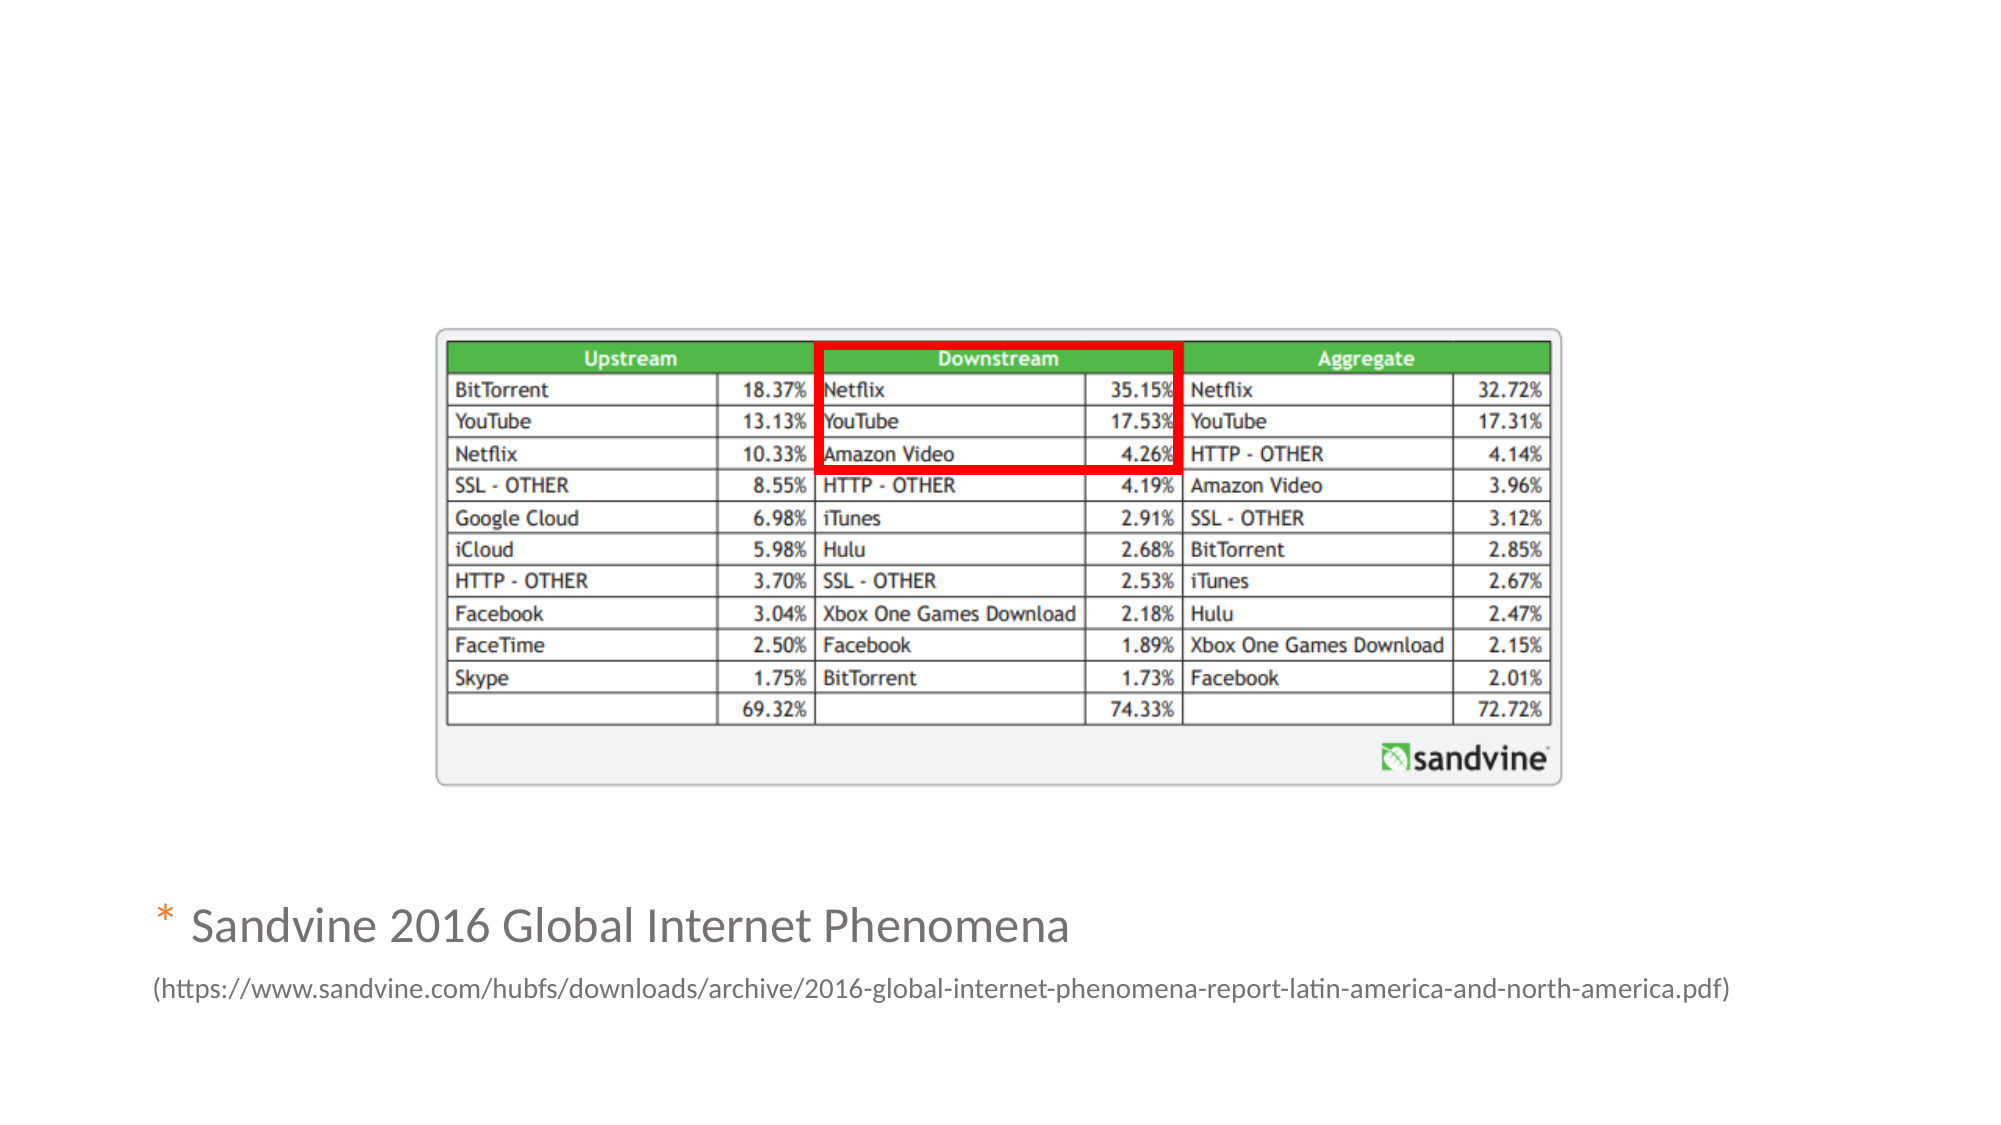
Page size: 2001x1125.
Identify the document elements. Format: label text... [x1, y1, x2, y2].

picture [430, 319, 1570, 806]
list * Sandvine 2016 Global Internet Phenomena (https://www.sandvine.com/hubfs/downloads/archive/2016-global-internet-phenomena-report-latin-america-and-north-america.pdf) [137, 259, 1863, 1014]
